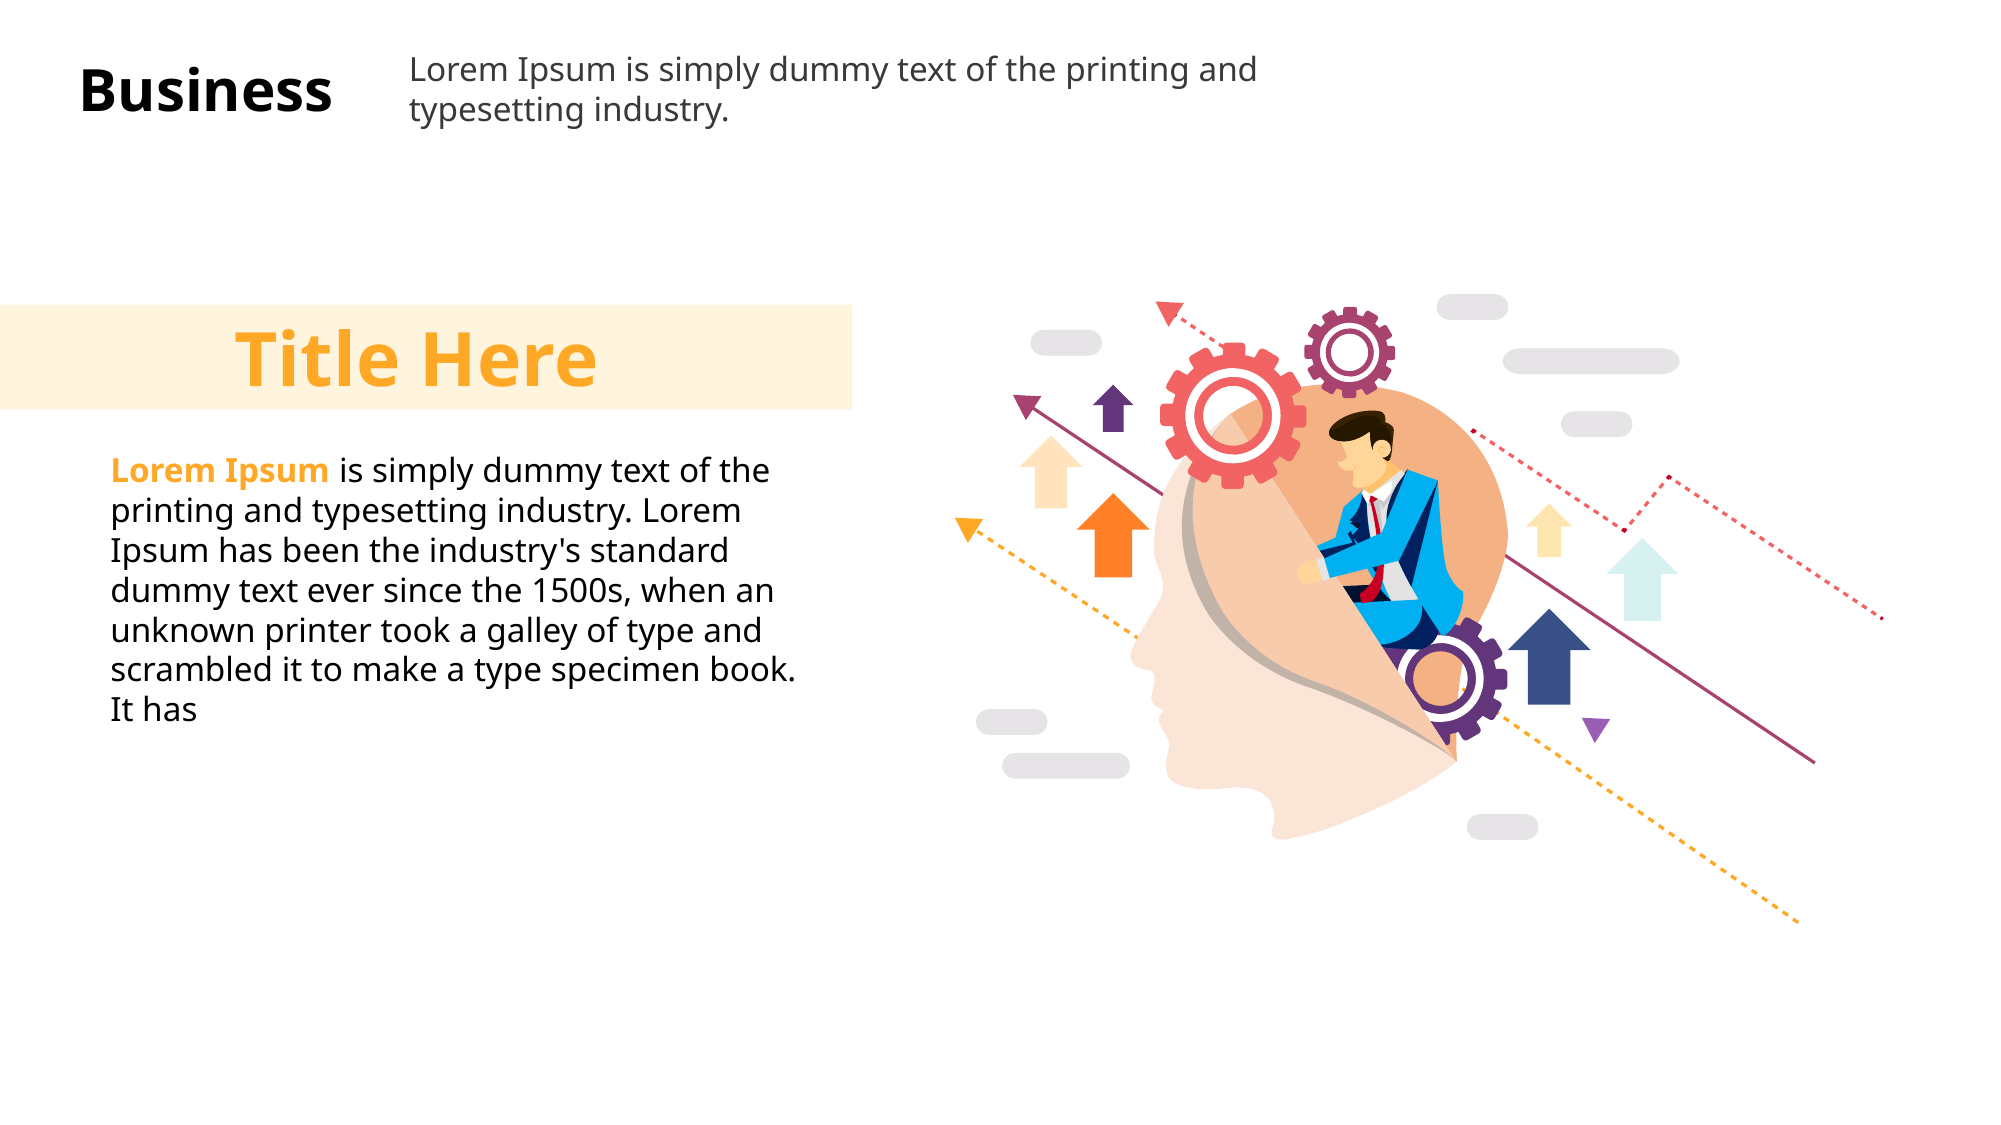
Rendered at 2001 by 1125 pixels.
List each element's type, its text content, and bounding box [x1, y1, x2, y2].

text_box Lorem Ipsum is simply dummy text of the printing and typesetting industry. [394, 41, 1395, 136]
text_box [954, 294, 1884, 925]
text_box Lorem Ipsum is simply dummy text of the printing and typesetting industry. Lorem Ipsum has been the industry's standard dummy text ever since the 1500s, when an unknown printer took a galley of type and scrambled it to make a type specimen book. It has [95, 441, 844, 736]
text_box Title Here [0, 304, 853, 410]
text_box Business [63, 46, 349, 131]
